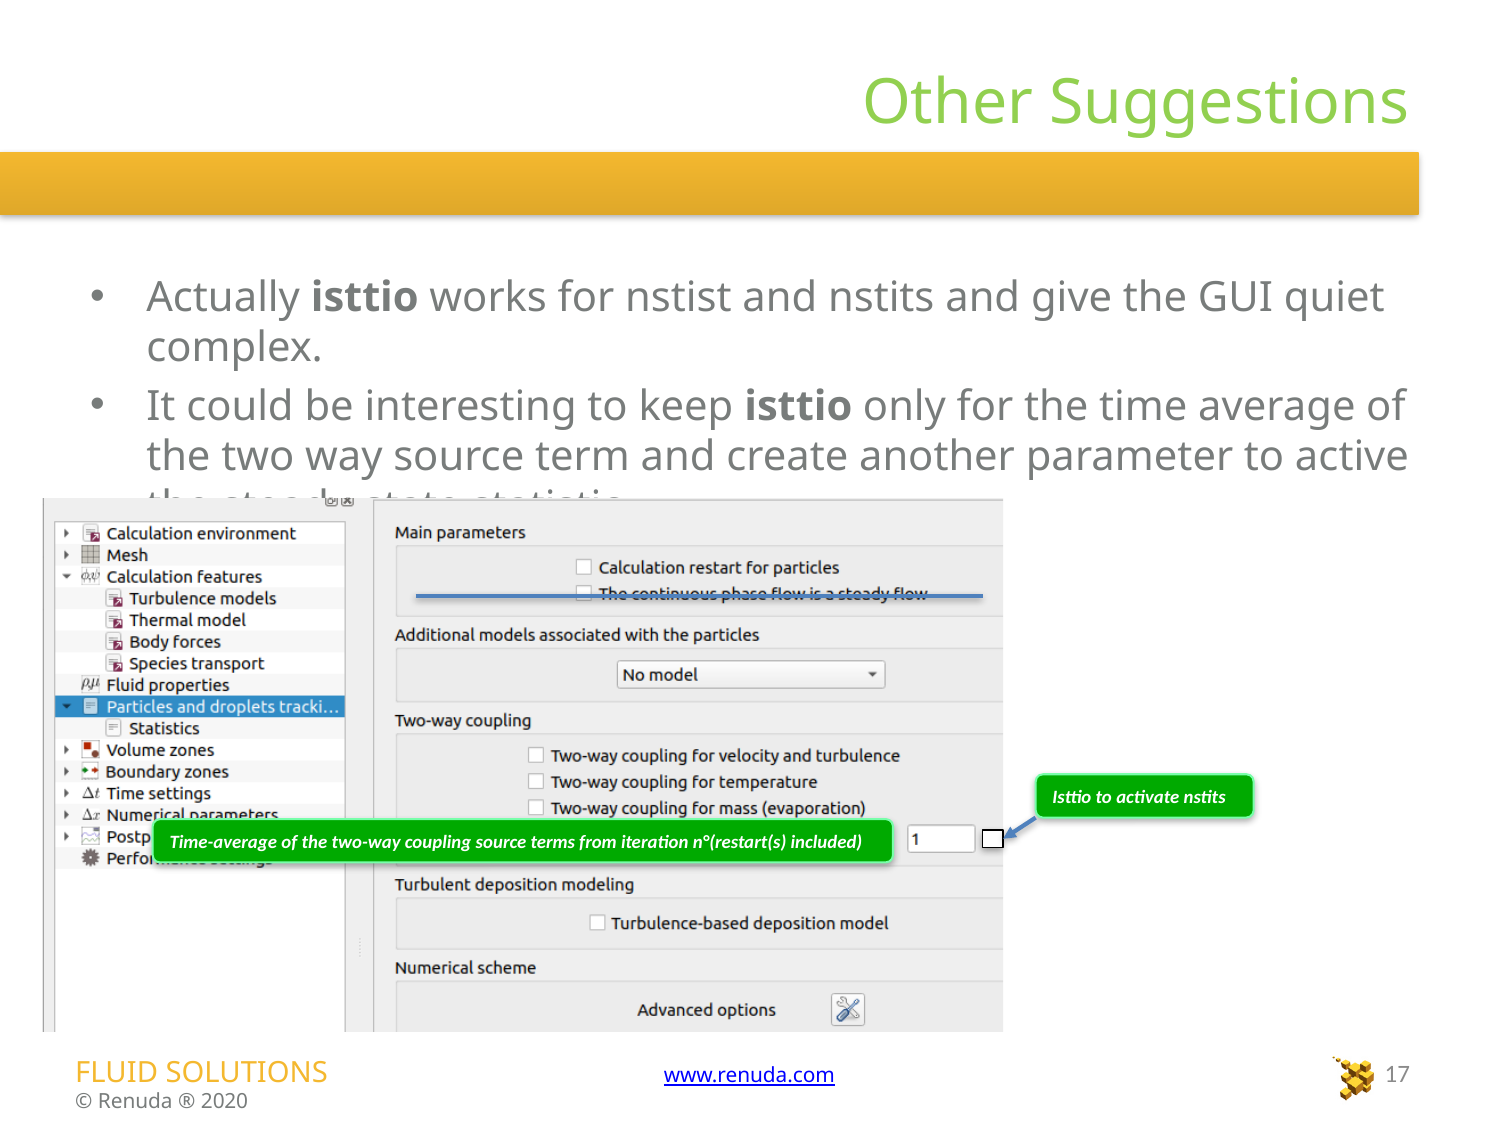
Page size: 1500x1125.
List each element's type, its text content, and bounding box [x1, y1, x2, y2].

picture [42, 498, 1004, 1032]
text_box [1002, 817, 1036, 839]
text_box Isttio to activate nstits [1034, 773, 1255, 819]
title Other Suggestions [110, 45, 1425, 153]
list Actually isttio works for nstist and nstits and give the GUI quiet complex. It could be interesting to keep isttio only for the time average of the two way source term and create another parameter to active the steady-state statistic. [75, 262, 1425, 1005]
slide_number 17 [1074, 1042, 1425, 1103]
